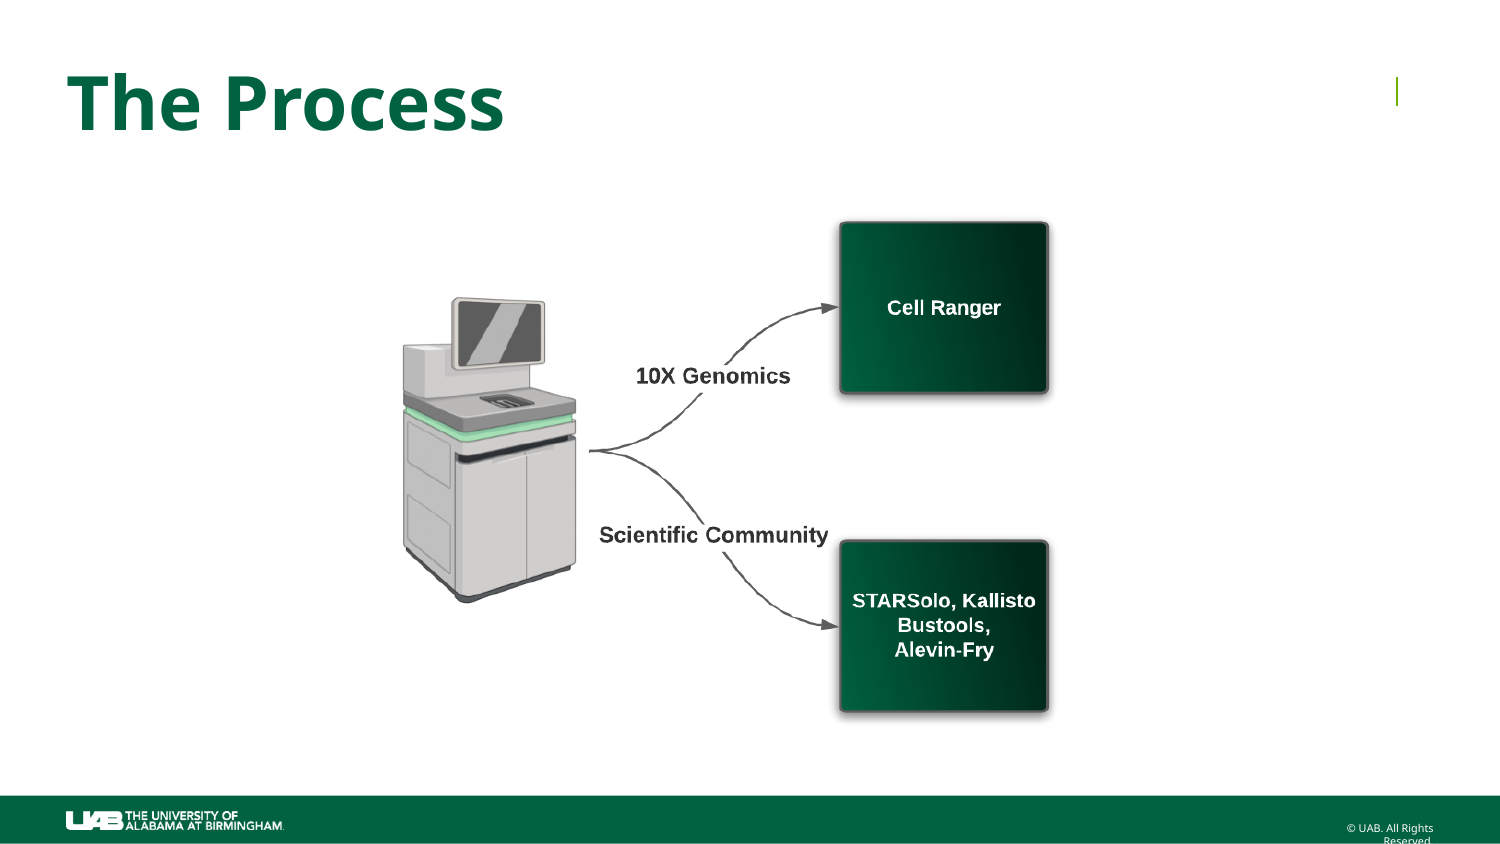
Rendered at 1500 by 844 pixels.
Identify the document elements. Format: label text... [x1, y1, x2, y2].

title The Process [65, 58, 1375, 154]
picture [340, 175, 1101, 758]
picture [66, 811, 284, 830]
